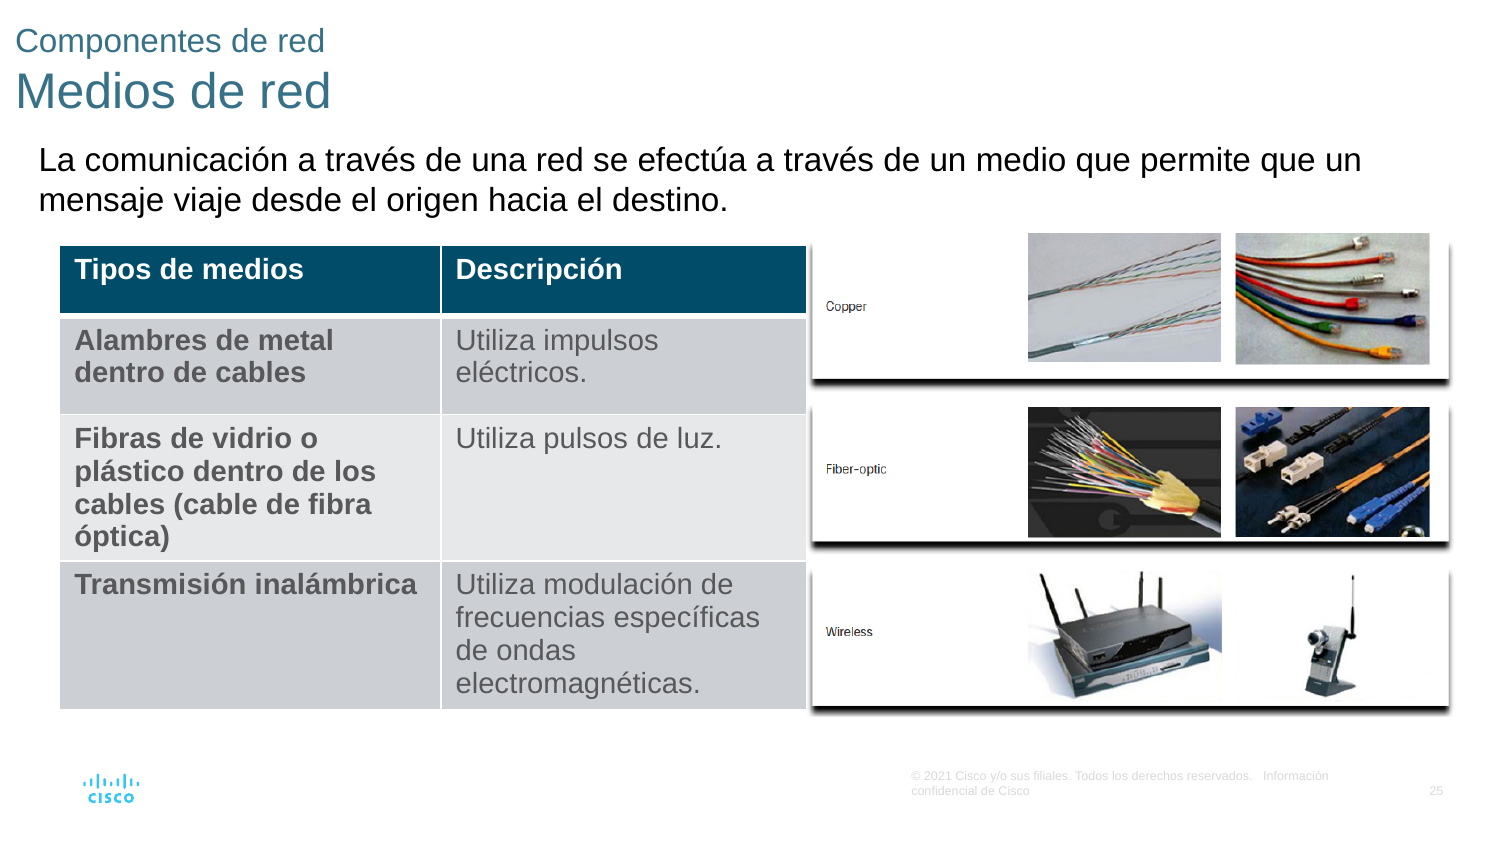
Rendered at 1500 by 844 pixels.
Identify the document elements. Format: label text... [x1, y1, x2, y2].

table_cell Transmisión inalámbrica [60, 562, 440, 709]
table_cell Utiliza modulación de frecuencias específicas de ondas electromagnéticas. [442, 562, 801, 709]
table_cell Alambres de metal dentro de cables [60, 319, 440, 414]
table_cell Utiliza impulsos eléctricos. [442, 319, 801, 414]
table_cell Utiliza pulsos de luz. [442, 415, 801, 560]
list La comunicación a través de una red se efectúa a través de un medio que permite que un mensaje viaje desde el origen hacia el destino. [23, 131, 1458, 231]
picture [806, 230, 1459, 724]
table_header Descripción [442, 246, 801, 313]
table_header Tipos de medios [60, 246, 440, 313]
title Componentes de red Medios de red [0, 6, 1500, 131]
table_cell Fibras de vidrio o plástico dentro de los cables (cable de fibra óptica) [60, 415, 440, 560]
